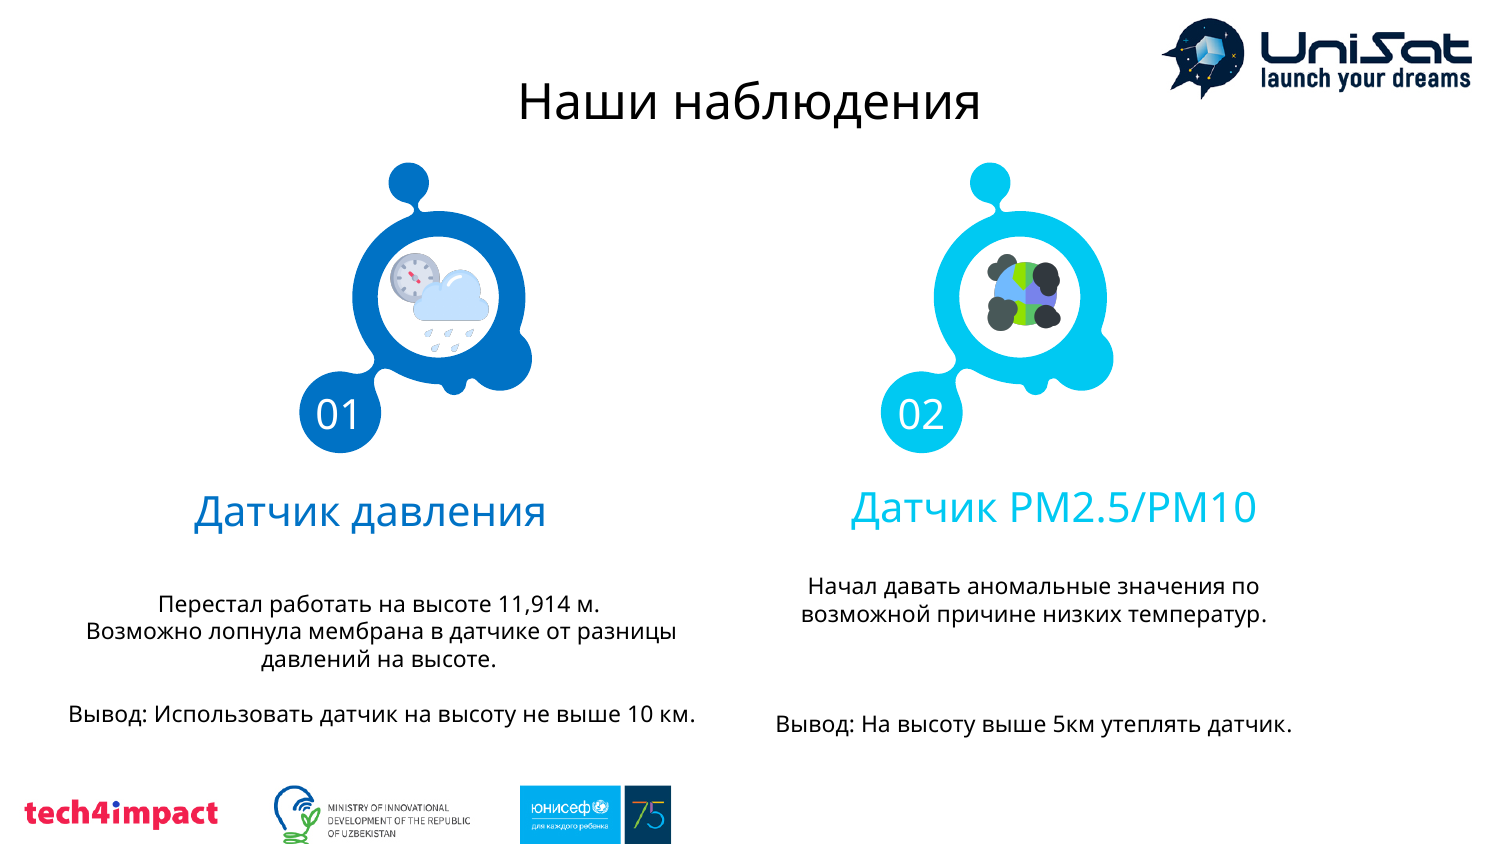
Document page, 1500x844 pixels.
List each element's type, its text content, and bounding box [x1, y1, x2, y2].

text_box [726, 162, 1342, 795]
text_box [52, 162, 712, 785]
picture [541, 805, 550, 812]
picture [986, 254, 1063, 331]
picture [1146, 7, 1500, 101]
picture [387, 250, 493, 355]
picture [0, 782, 672, 844]
title Наши наблюдения [396, 67, 1104, 132]
picture [593, 800, 608, 813]
